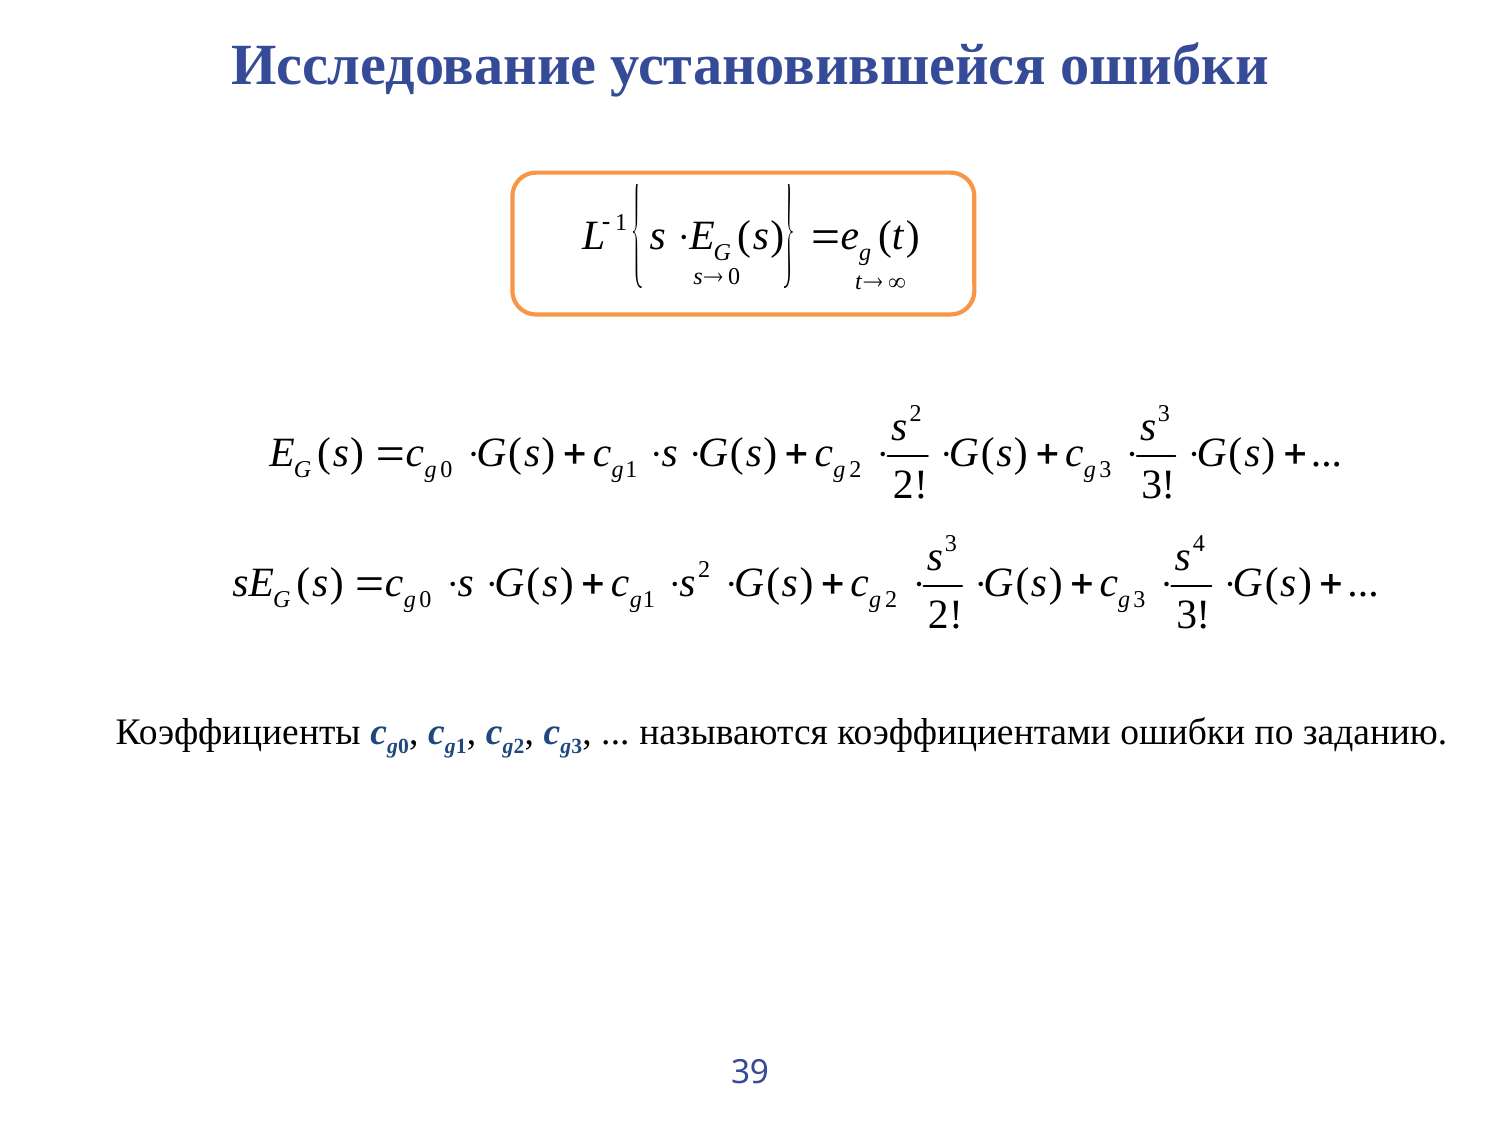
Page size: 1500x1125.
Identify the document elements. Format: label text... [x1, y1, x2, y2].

text_box Коэффициенты cg0, cg1, cg2, cg3, ... называются коэффициентами ошибки по заданию. [98, 673, 1471, 766]
text_box [510, 170, 977, 317]
footer 39 [512, 1042, 988, 1103]
title Исследование установившейся ошибки [0, 19, 1500, 161]
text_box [577, 184, 923, 296]
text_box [227, 527, 1381, 635]
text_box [264, 397, 1345, 505]
